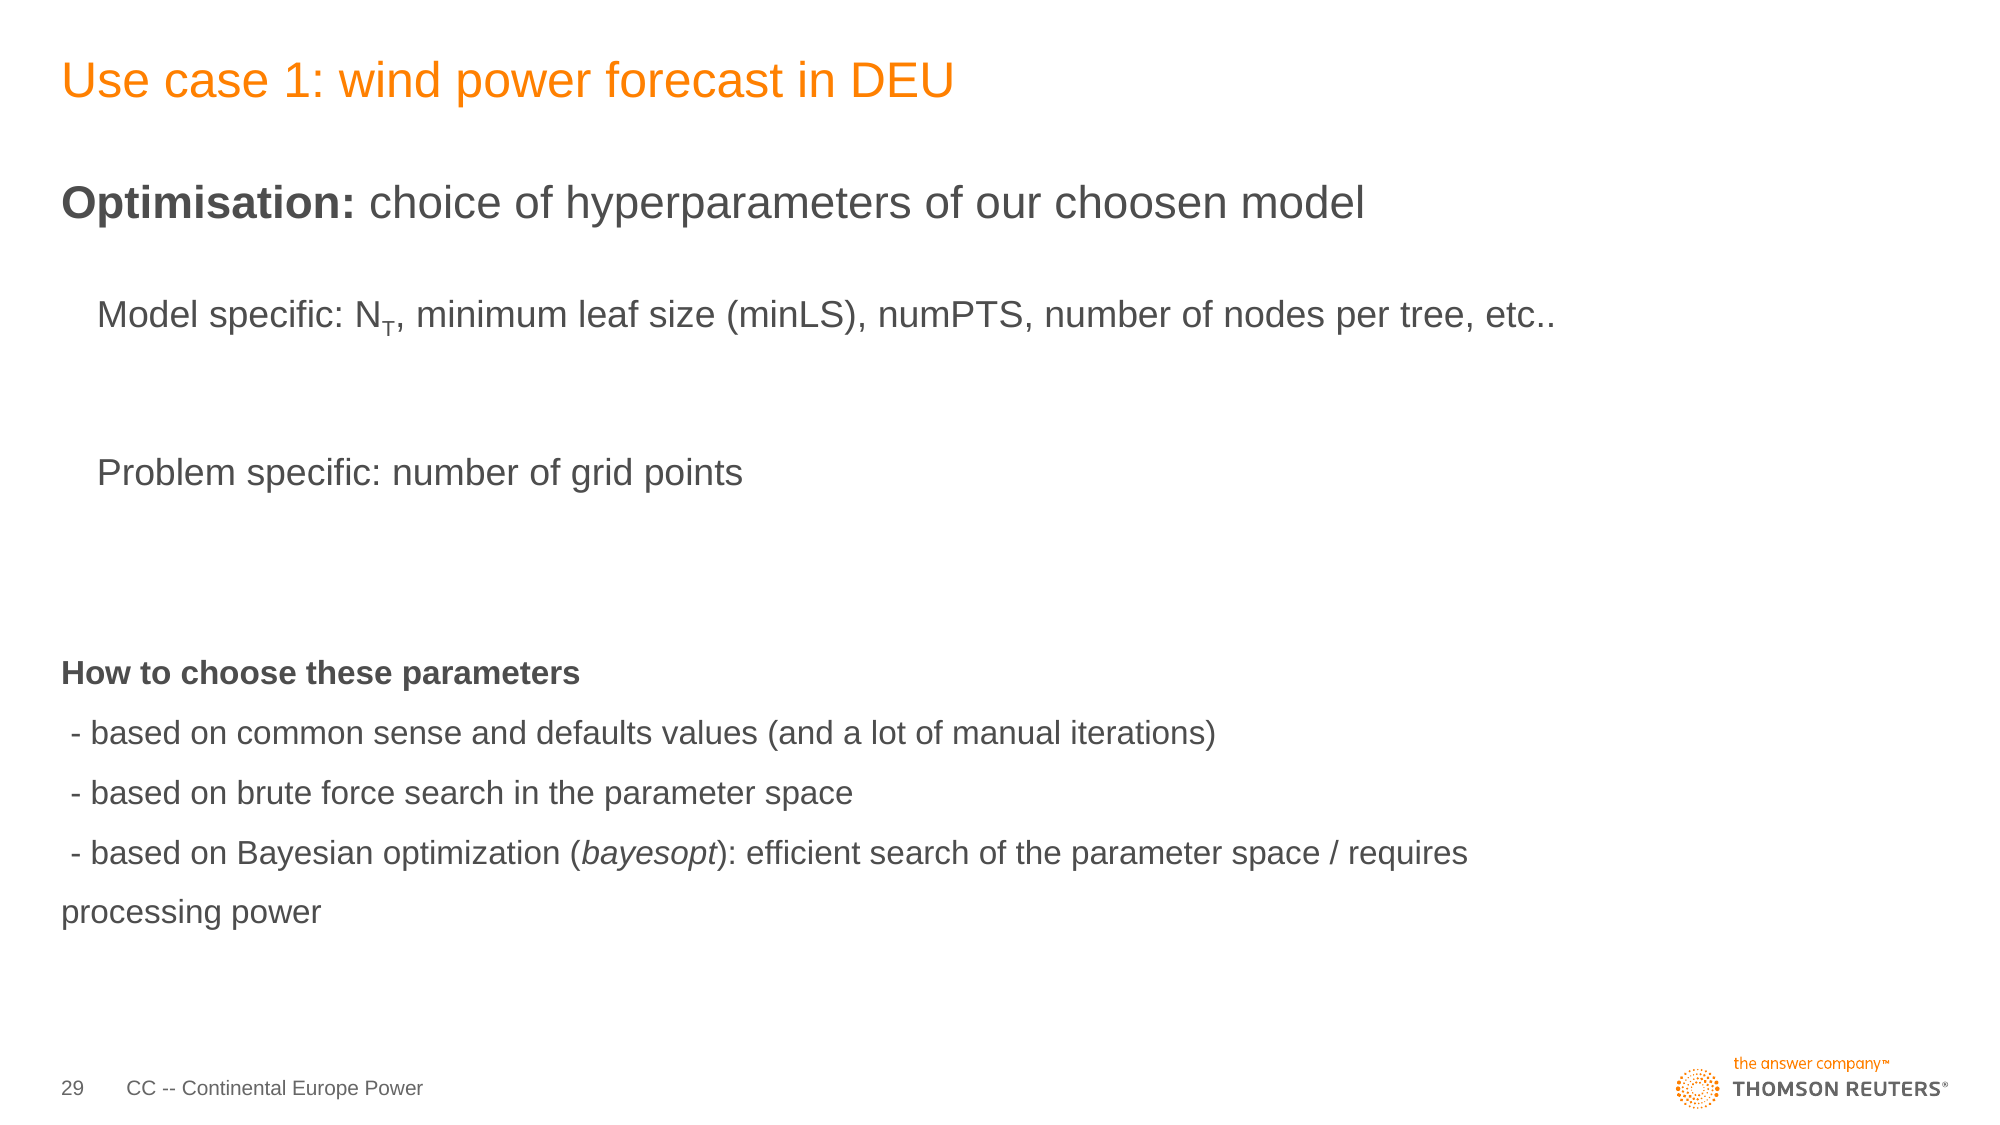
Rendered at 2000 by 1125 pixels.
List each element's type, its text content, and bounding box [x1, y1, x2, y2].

text_box Problem specific: number of grid points [96, 424, 1719, 521]
title Use case 1: wind power forecast in DEU [61, 47, 1939, 118]
text_box Optimisation: choice of hyperparameters of our choosen model [61, 172, 1755, 248]
slide_number 29 [61, 1074, 125, 1125]
footer CC -- Continental Europe Power [126, 1074, 1000, 1125]
text_box Model specific: NT, minimum leaf size (minLS), numPTS, number of nodes per tree, etc.. [96, 263, 1719, 360]
text_box How to choose these parameters - based on common sense and defaults values (and a lot of manual iterations) - based on brute force search in the parameter space - based on Bayesian optimization (bayesopt): efficient search of the parameter space / requires processing power [61, 631, 1516, 993]
